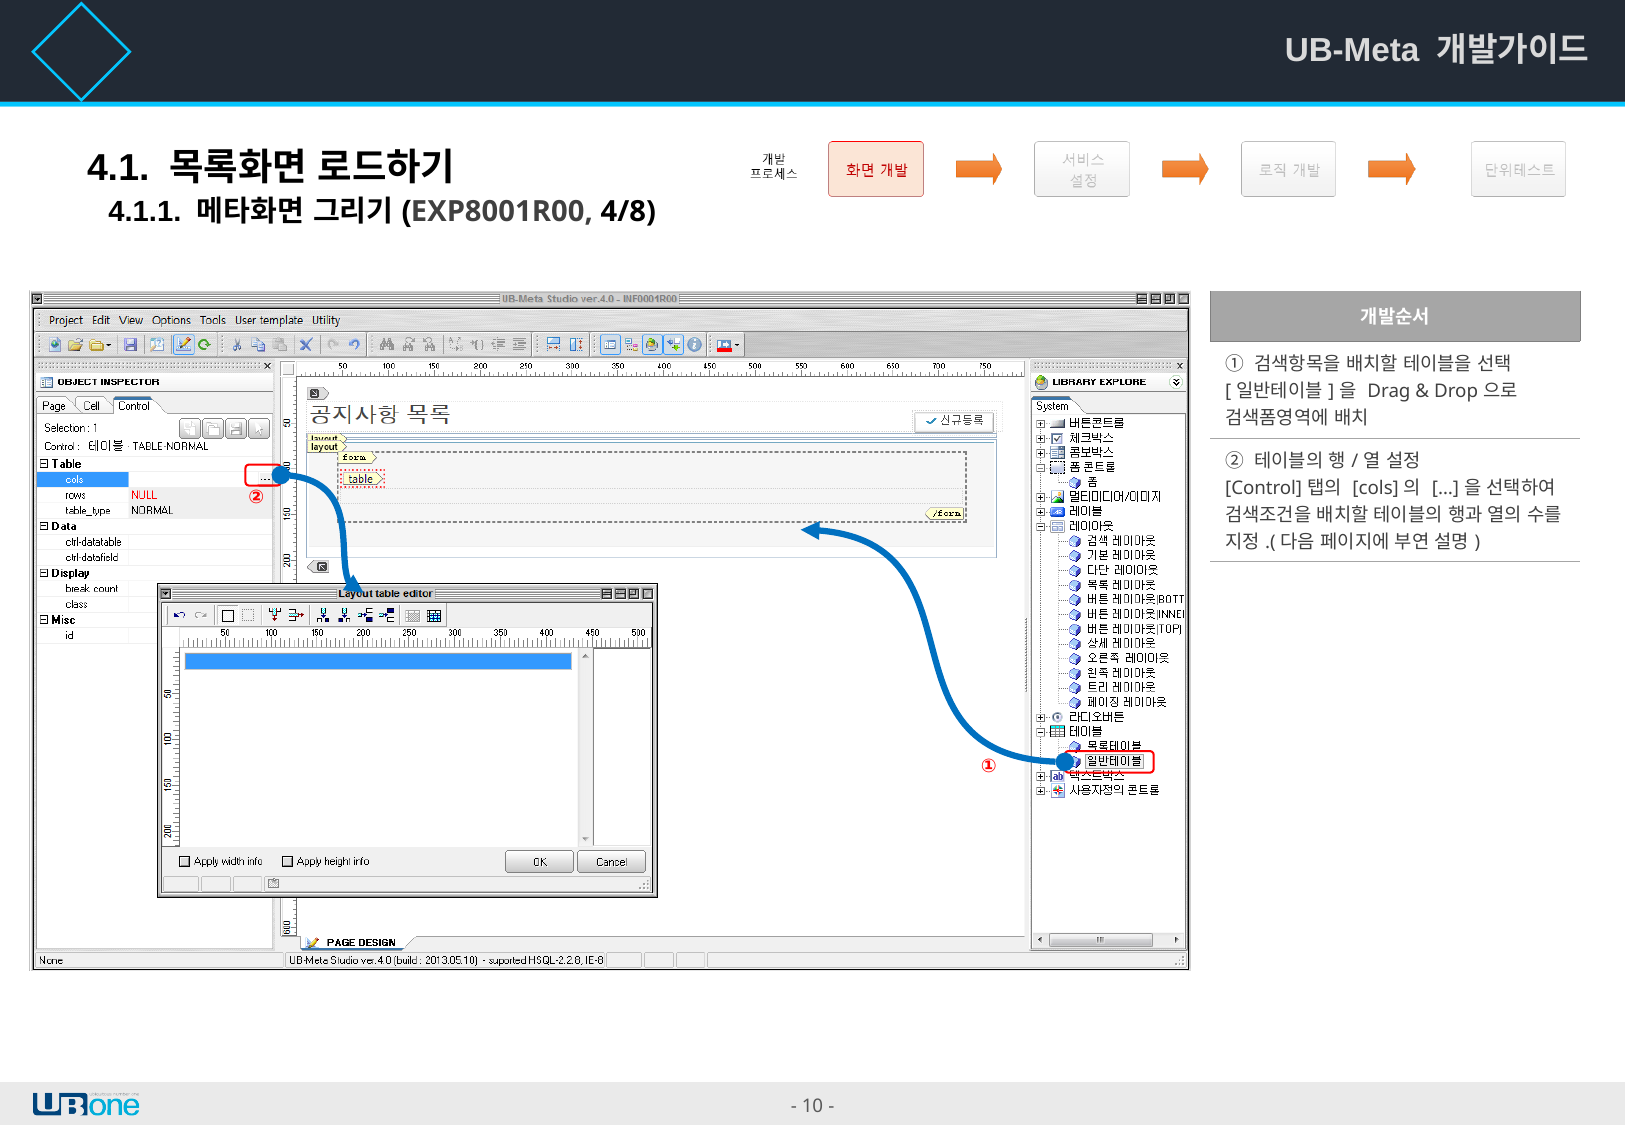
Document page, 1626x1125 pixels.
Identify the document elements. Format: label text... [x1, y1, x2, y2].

picture [29, 290, 1191, 971]
picture [112, 1102, 118, 1116]
text_box 4.1. 목록화면 로드하기 [72, 135, 471, 196]
table_cell ② 테이블의 행/열 설정 [Control]탭의 [cols]의 […]을 선택하여 검색조건을 배치할 테이블의 행과 열의 수를 지정.(다음 페이지에 부연 설명) [1210, 439, 1580, 561]
picture [32, 1091, 140, 1116]
text_box 4.1.1. 메타화면 그리기(EXP8001R00, 4/8) [93, 184, 672, 235]
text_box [280, 475, 364, 593]
table_header 개발순서 [1211, 292, 1580, 341]
table_cell ① 검색항목을 배치할 테이블을 선택 [일반테이블]을 Drag & Drop으로 검색폼영역에 배치 [1210, 342, 1580, 438]
text_box 4 공지사항 목록 [56, 19, 872, 79]
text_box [800, 529, 1065, 762]
picture [128, 1109, 140, 1116]
picture [94, 1102, 102, 1112]
picture [741, 141, 1566, 197]
